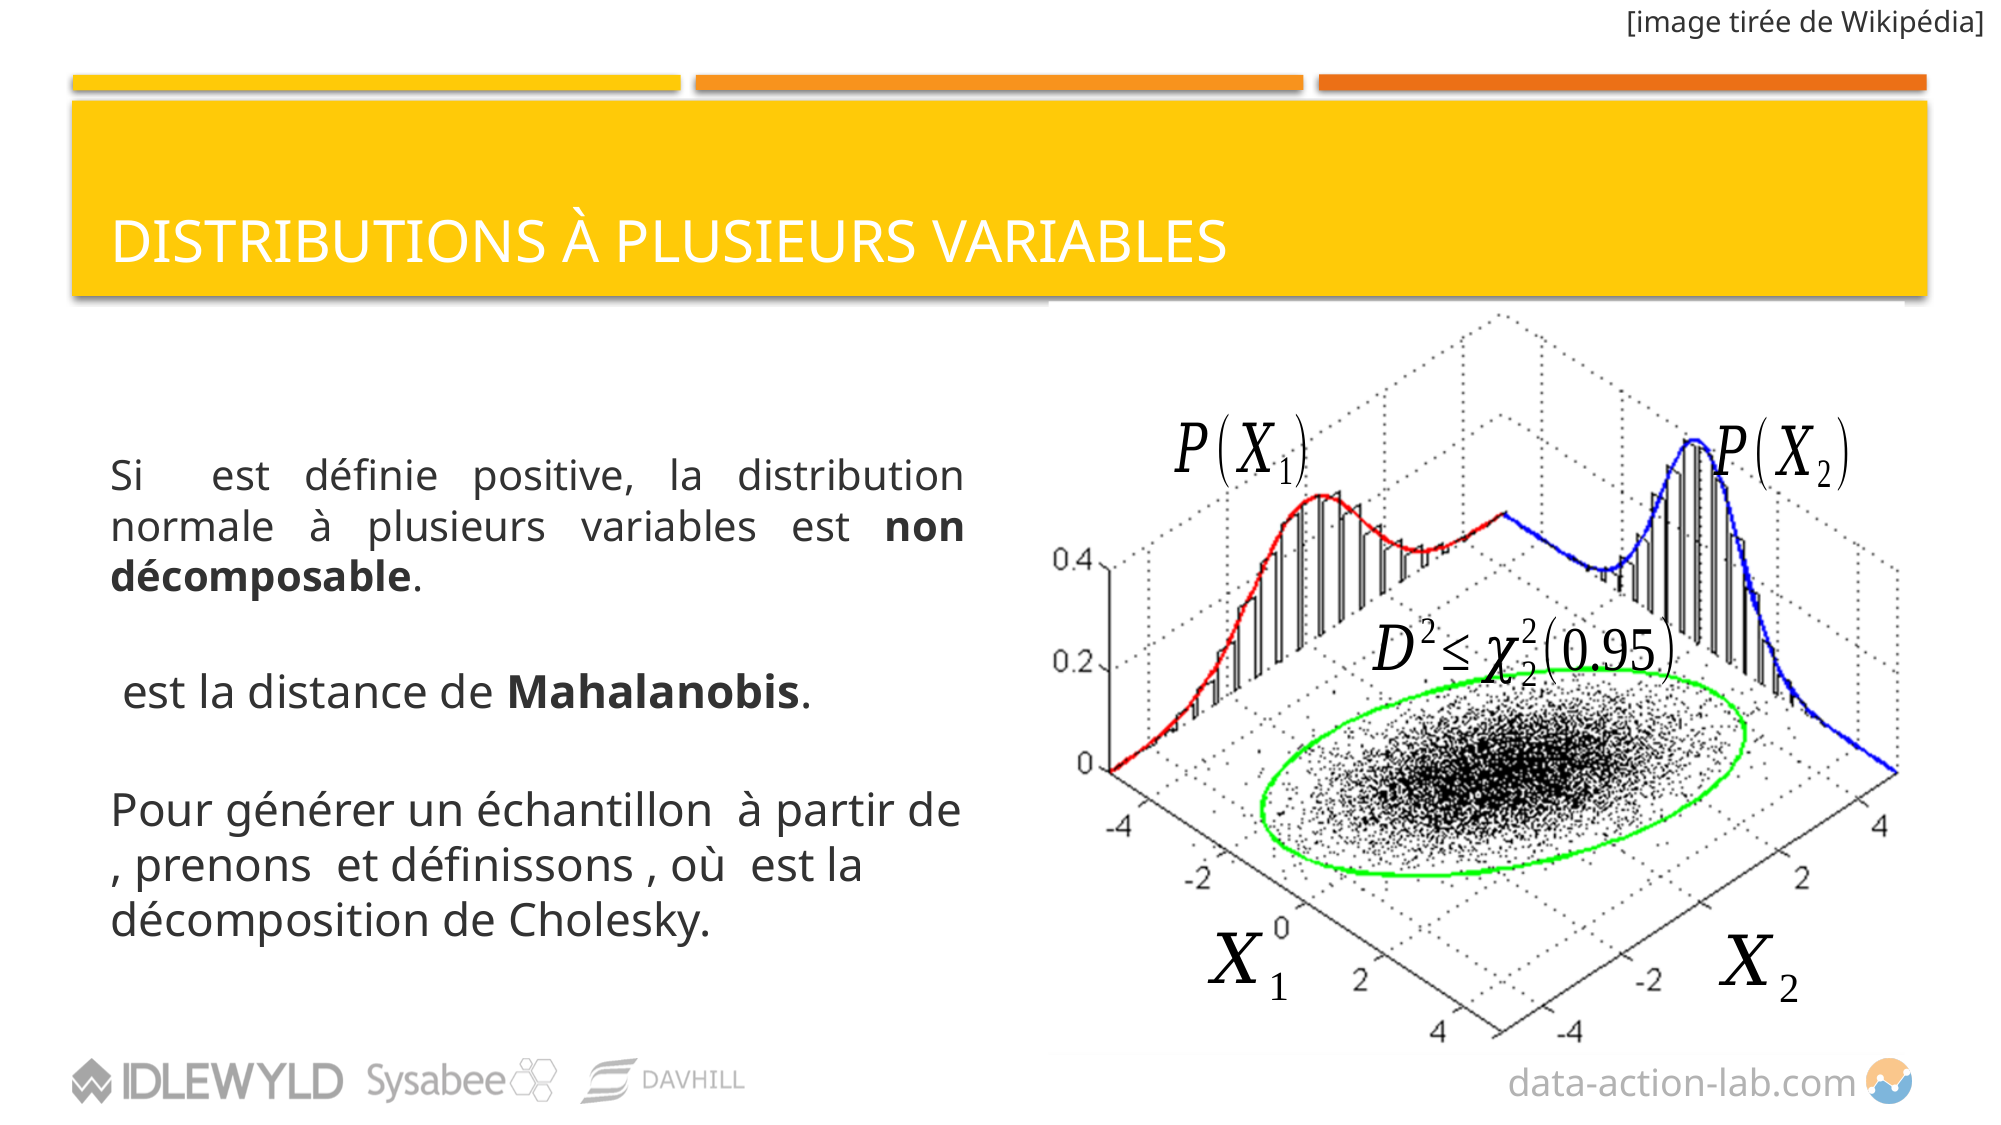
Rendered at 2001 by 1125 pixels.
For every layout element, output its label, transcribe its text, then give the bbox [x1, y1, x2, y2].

text_box [image tirée de Wikipédia] [471, 0, 2000, 49]
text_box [1047, 299, 1906, 1056]
picture [72, 1058, 745, 1104]
title Distributions à plusieurs variables [95, 115, 1905, 282]
